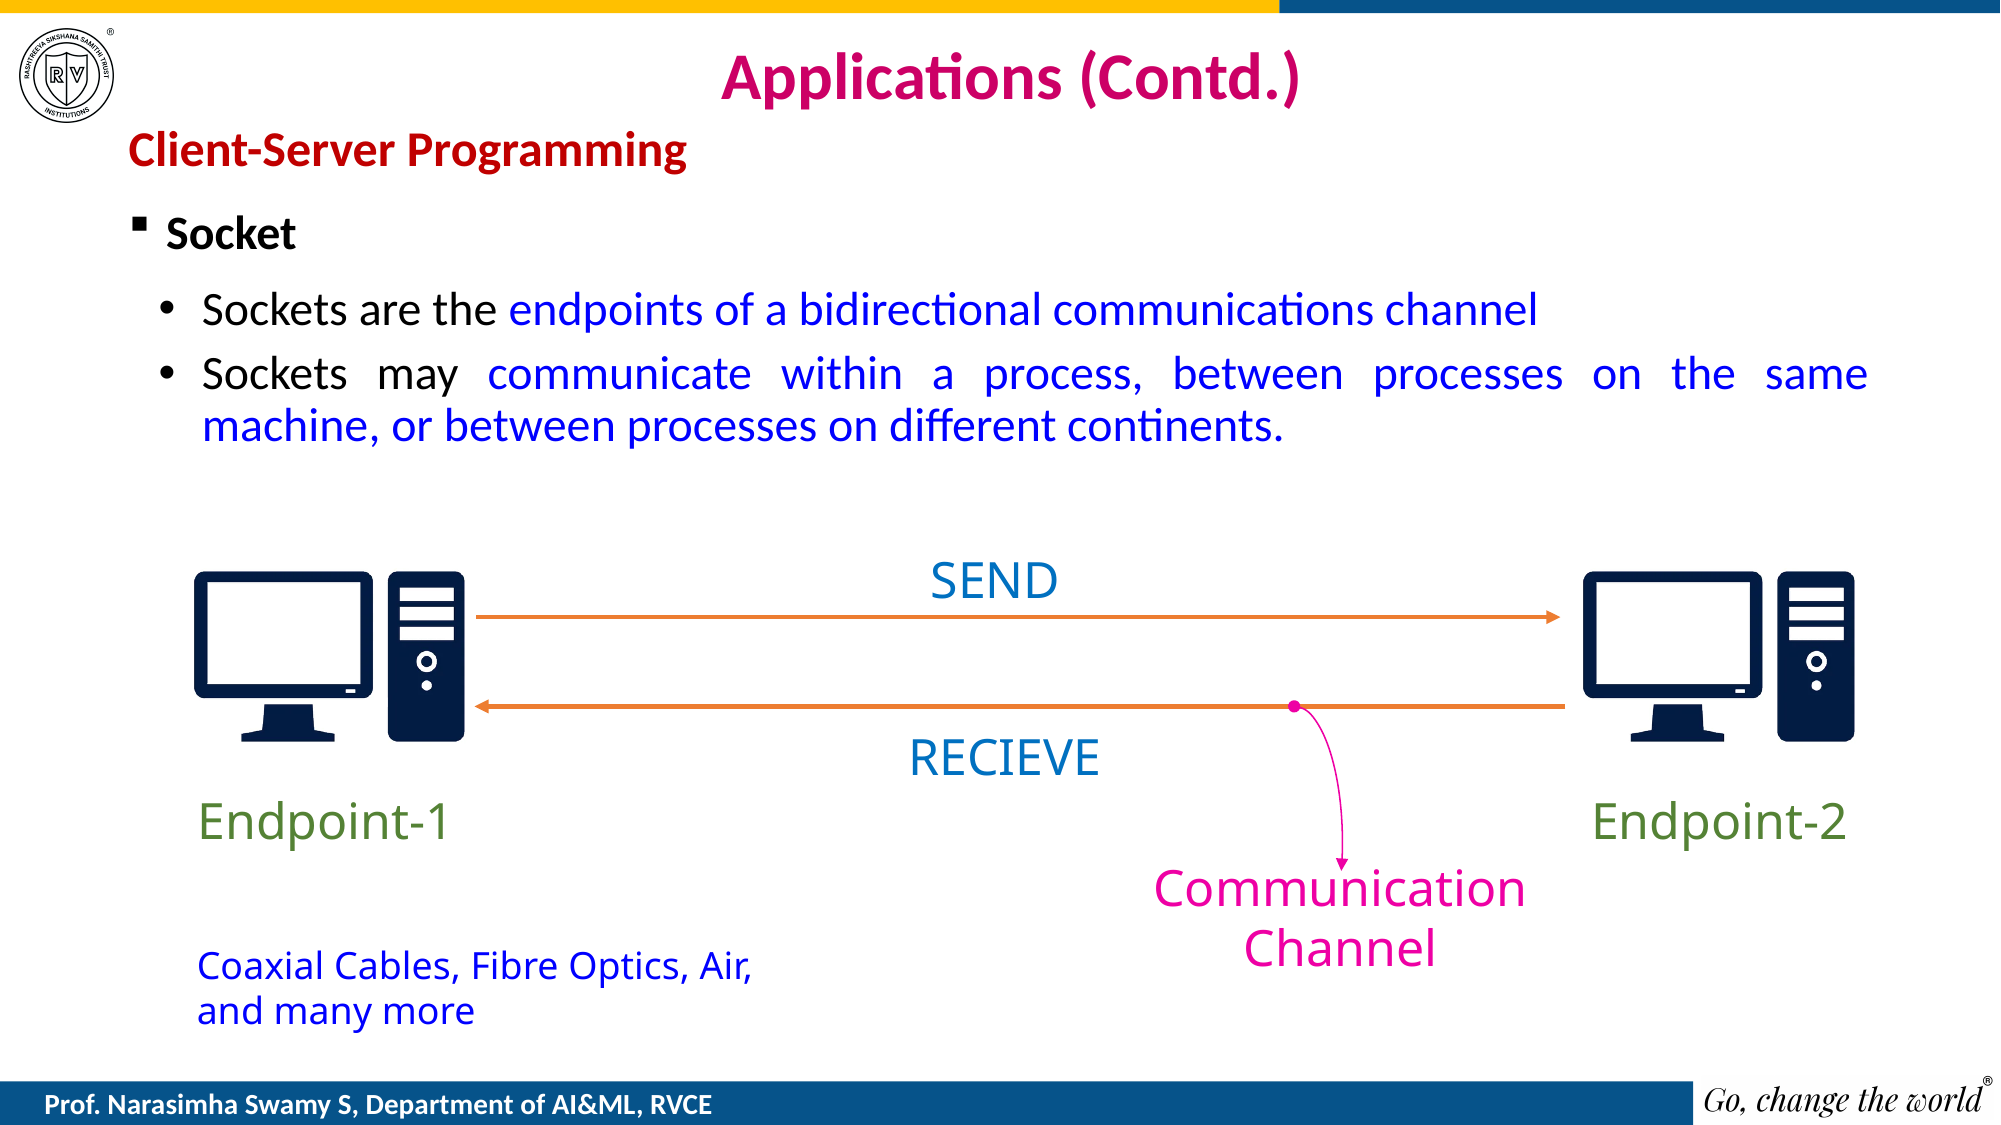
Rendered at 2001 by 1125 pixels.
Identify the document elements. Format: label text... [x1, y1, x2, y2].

picture [1701, 1075, 1994, 1120]
list Client-Server Programming Socket Sockets are the endpoints of a bidirectional communications channel Sockets may communicate within a process, between processes on the same machine, or between processes on different continents. [113, 109, 1887, 541]
title Applications (Contd.) [137, 27, 1887, 109]
picture [19, 28, 114, 123]
text_box Coaxial Cables, Fibre Optics, Air, and many more [182, 934, 796, 1039]
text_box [159, 540, 1887, 858]
text_box Communication Channel [1110, 858, 1572, 984]
